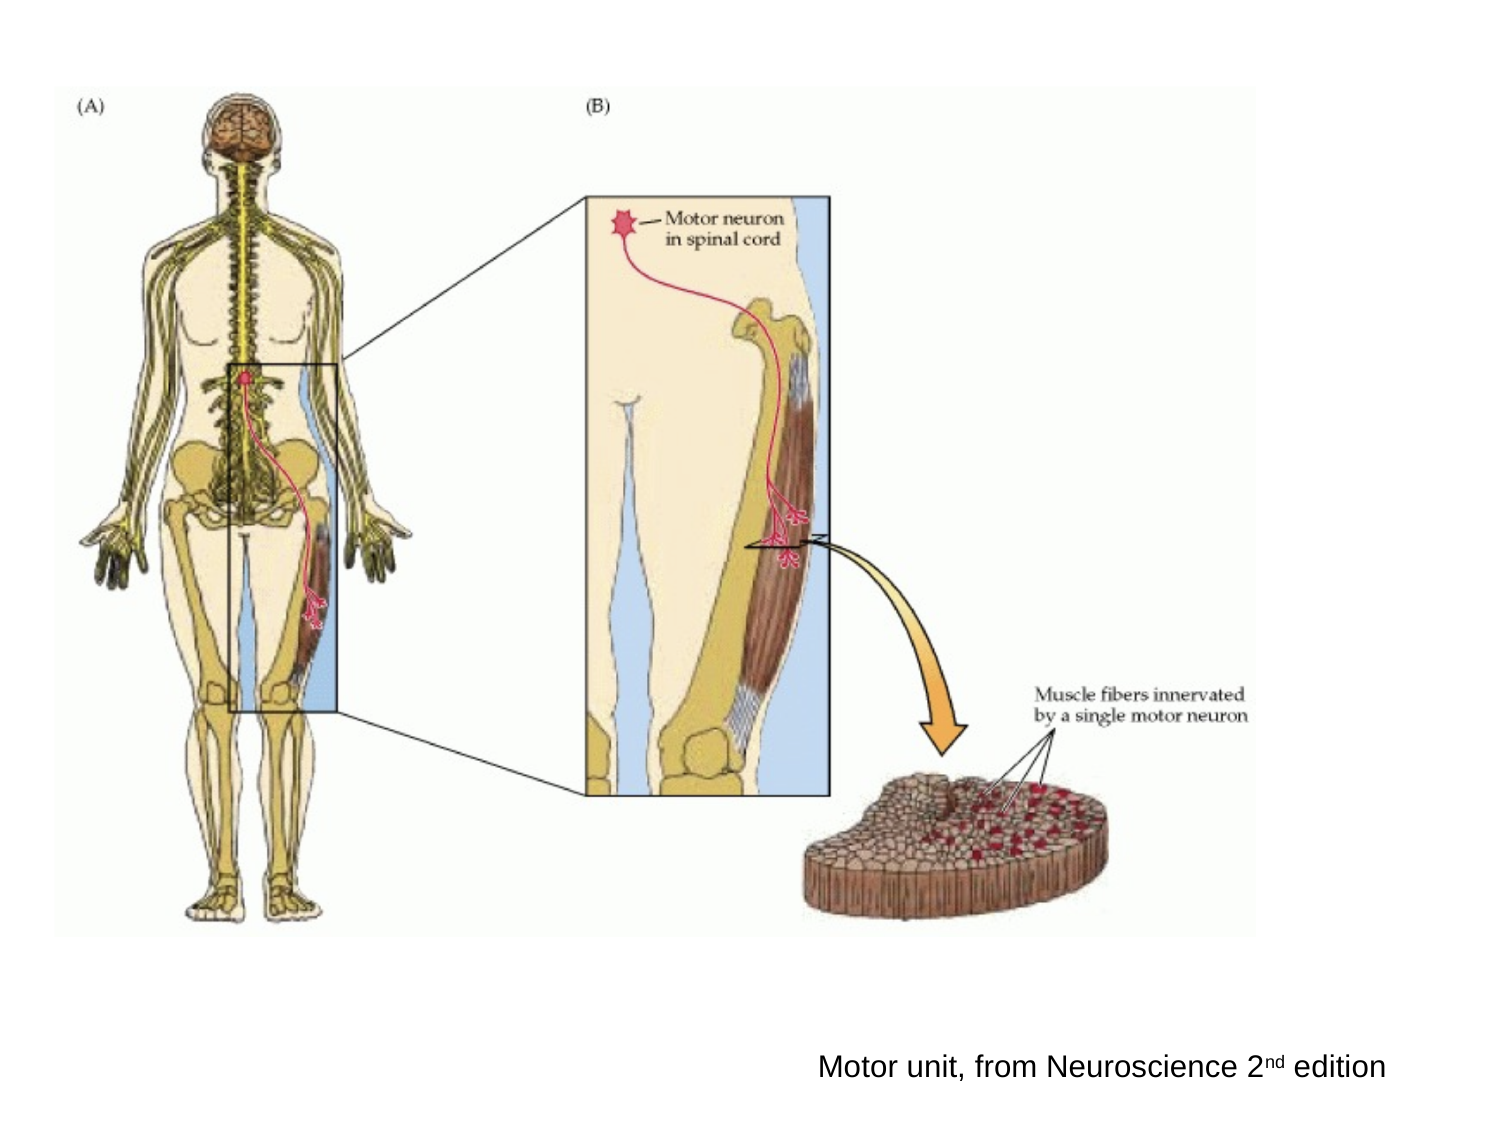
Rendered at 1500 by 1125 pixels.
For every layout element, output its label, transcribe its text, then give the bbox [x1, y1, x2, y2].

picture [49, 80, 1308, 959]
text_box Motor unit, from Neuroscience 2nd edition [803, 1038, 1402, 1092]
